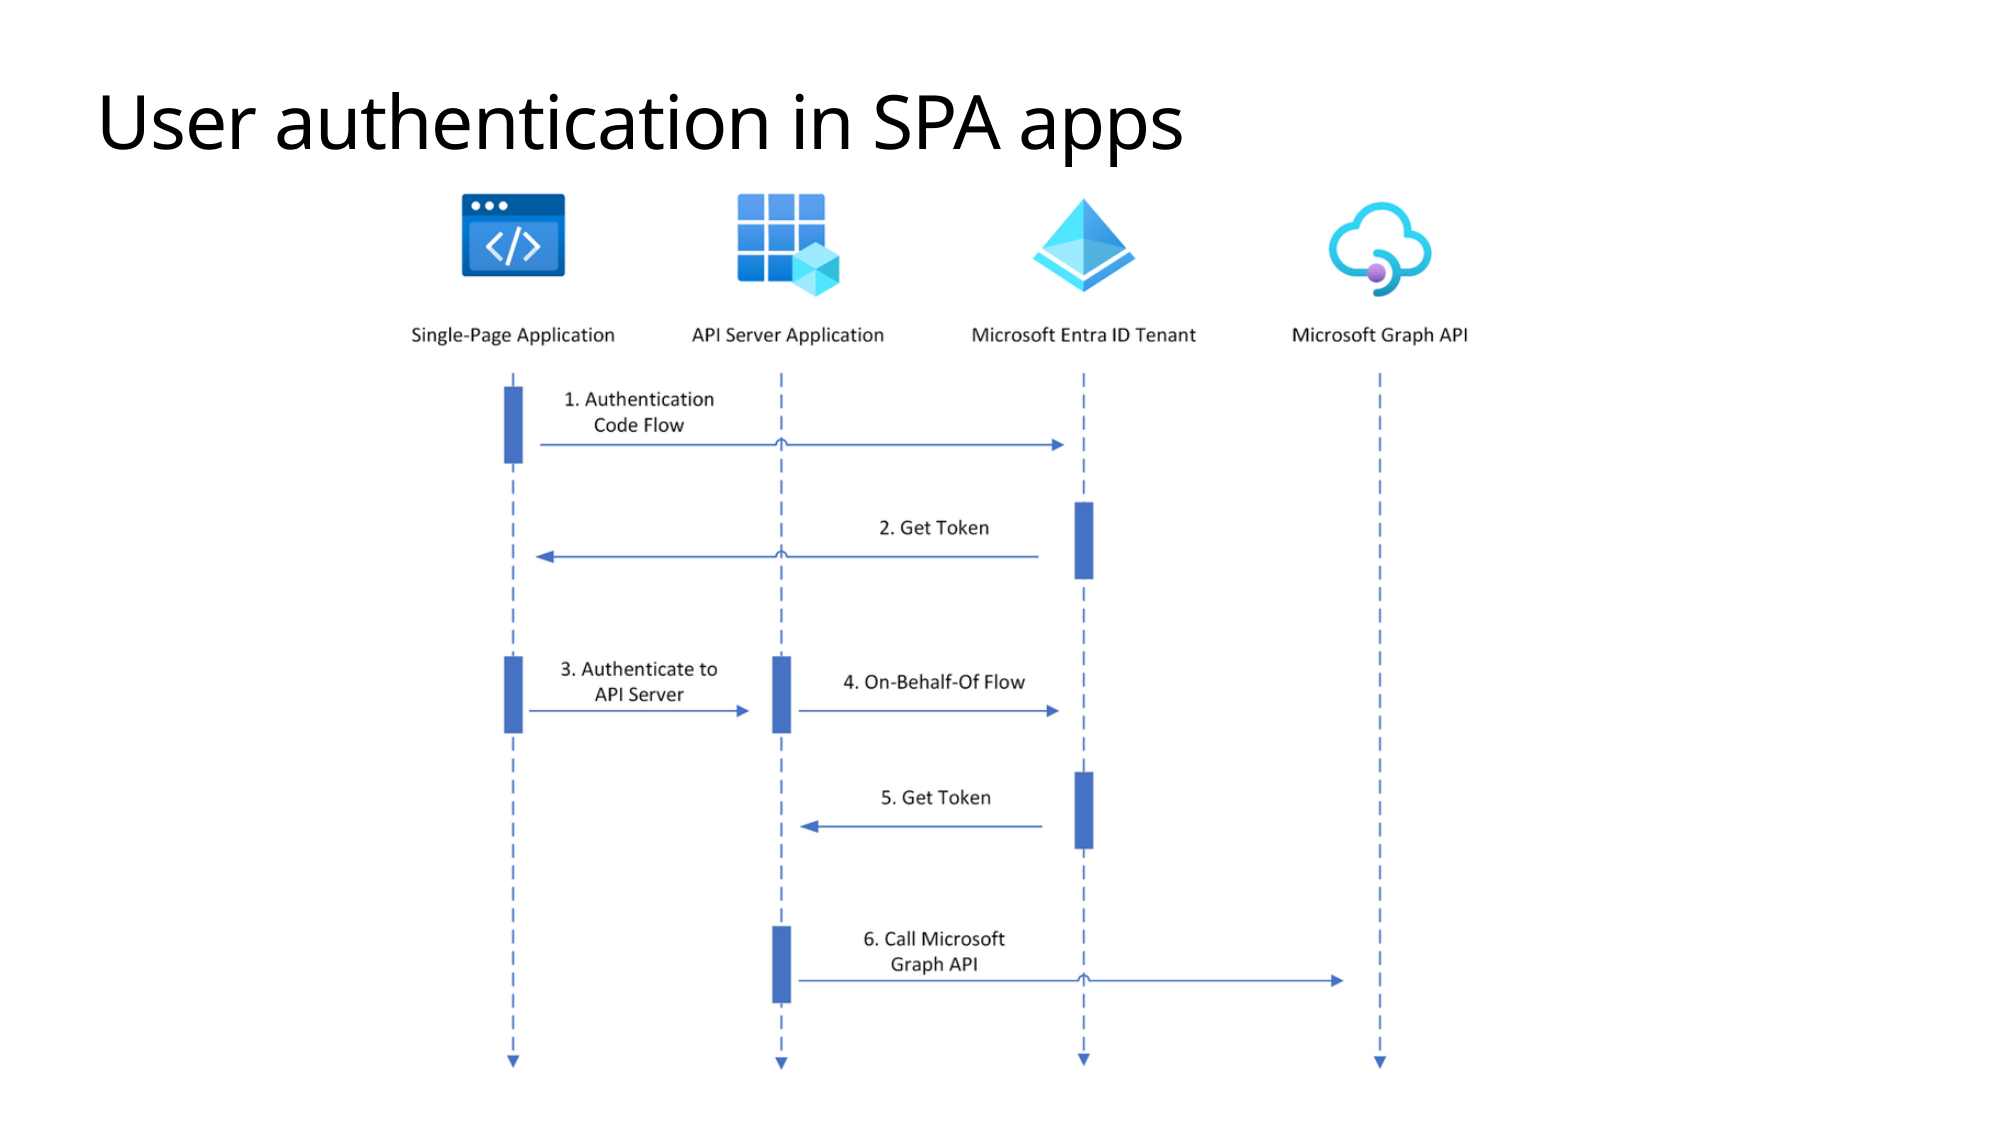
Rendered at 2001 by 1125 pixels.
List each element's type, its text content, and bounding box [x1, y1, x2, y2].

picture [392, 185, 1488, 1080]
title User authentication in SPA apps [96, 75, 1904, 166]
